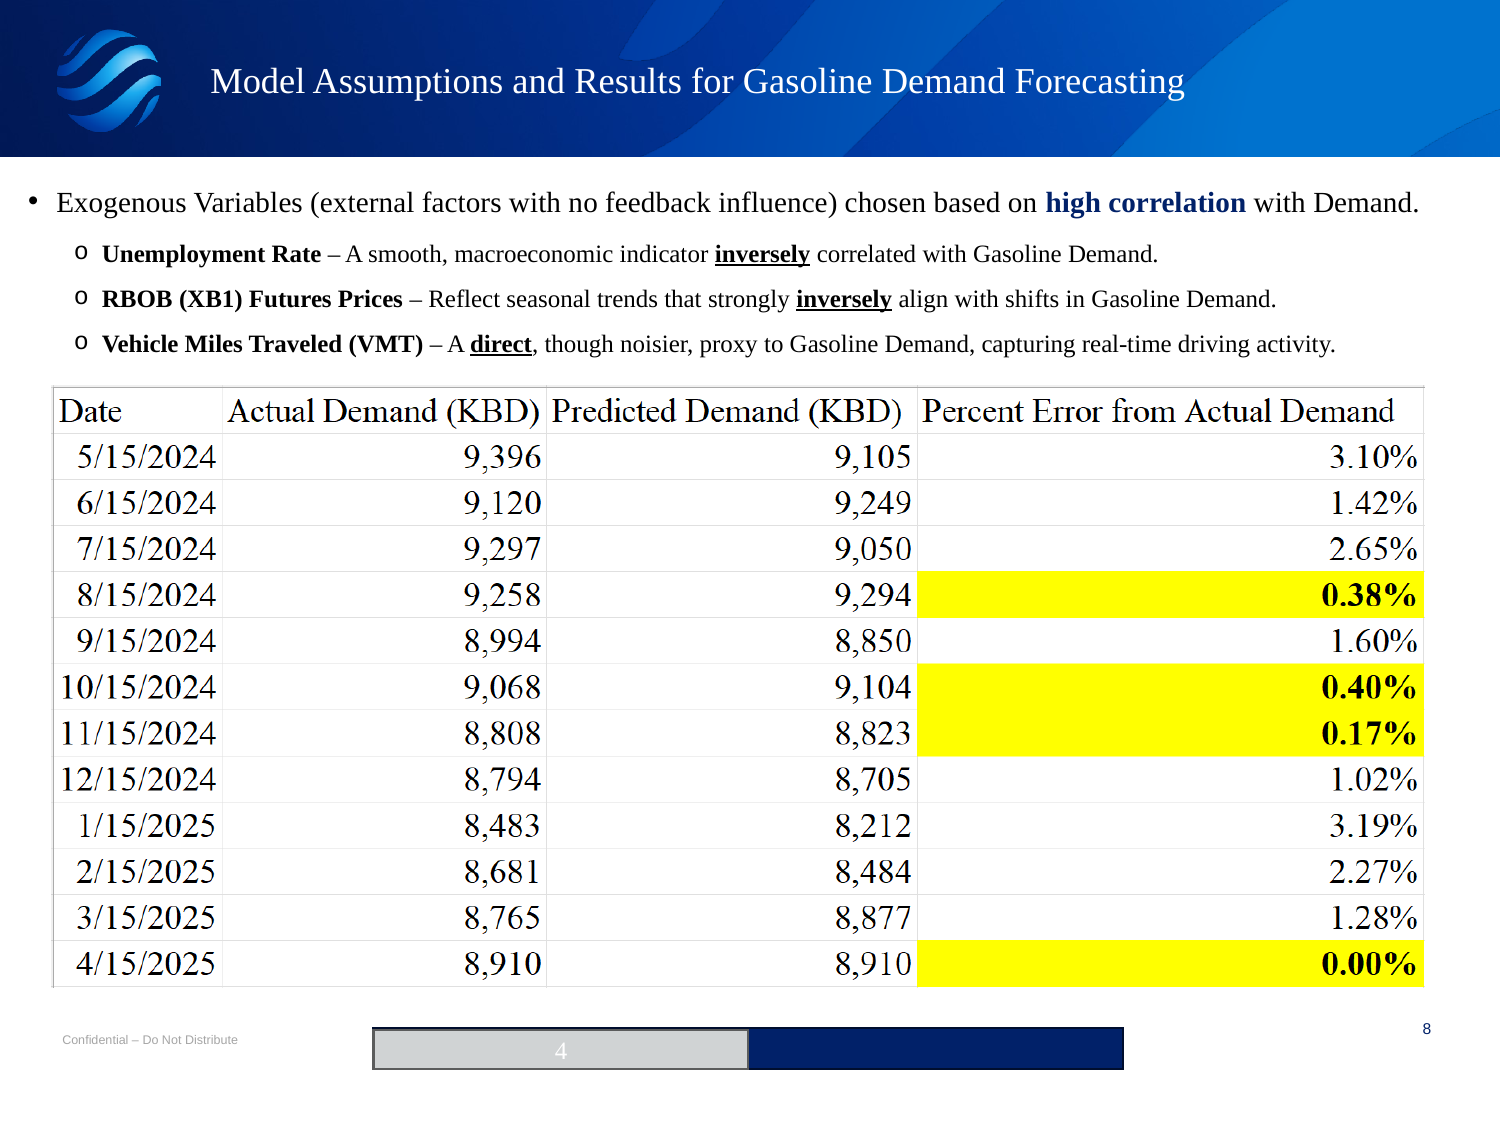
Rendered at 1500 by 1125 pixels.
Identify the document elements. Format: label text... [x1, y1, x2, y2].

title Model Assumptions and Results for Gasoline Demand Forecasting [195, 41, 1490, 122]
text_box Exogenous Variables (external factors with no feedback influence) chosen based on high correlation with Demand. Unemployment Rate – A smooth, macroeconomic indicator inversely correlated with Gasoline Demand. RBOB (XB1) Futures Prices – Reflect seasonal trends that strongly inversely align with shifts in Gasoline Demand. Vehicle Miles Traveled (VMT) – A direct, though noisier, proxy to Gasoline Demand, capturing real-time driving activity. [13, 175, 1459, 425]
text_box [372, 1027, 1124, 1070]
text_box 4 [372, 1029, 749, 1070]
picture [50, 385, 1425, 988]
picture [0, 0, 1500, 157]
